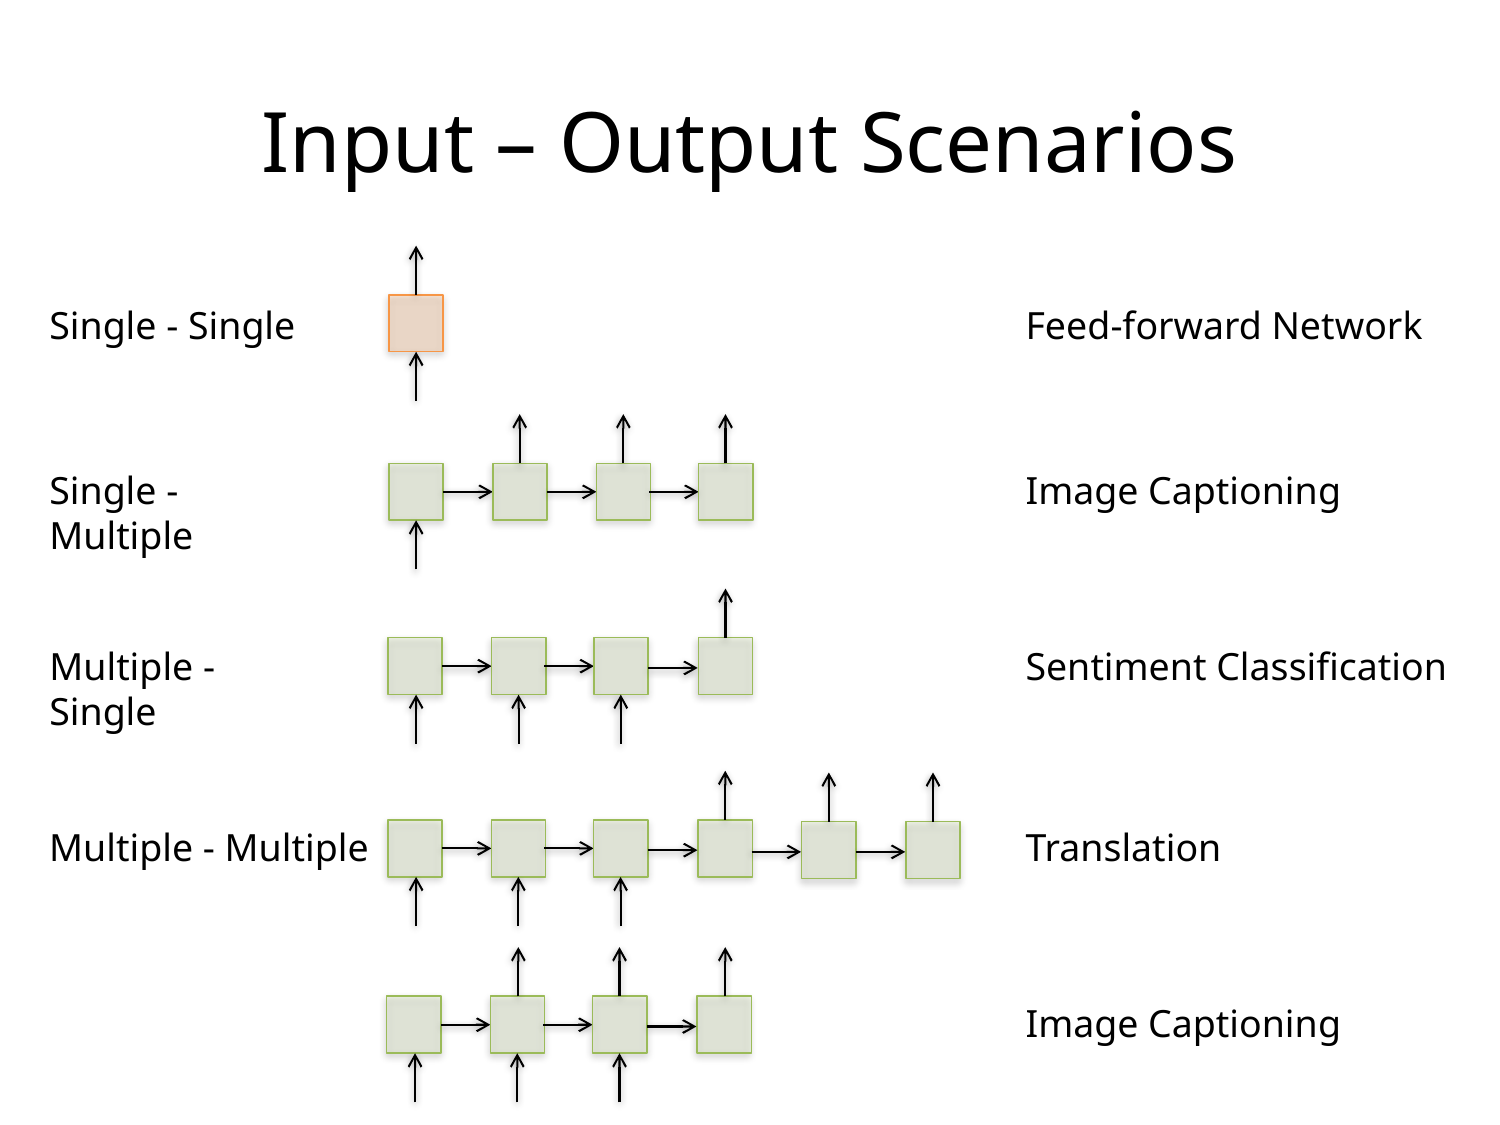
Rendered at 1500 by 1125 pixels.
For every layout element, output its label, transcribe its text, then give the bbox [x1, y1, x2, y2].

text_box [34, 245, 444, 402]
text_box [34, 588, 753, 745]
text_box Multiple - Multiple [34, 816, 382, 877]
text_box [386, 946, 752, 1103]
text_box Image Captioning [1010, 459, 1500, 520]
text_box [34, 413, 754, 570]
text_box Translation [1010, 816, 1500, 877]
text_box Image Captioning [1010, 992, 1500, 1053]
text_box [387, 770, 961, 927]
text_box Feed-forward Network [1010, 294, 1500, 355]
title Input – Output Scenarios [75, 45, 1425, 233]
text_box Sentiment Classification [1010, 635, 1500, 696]
